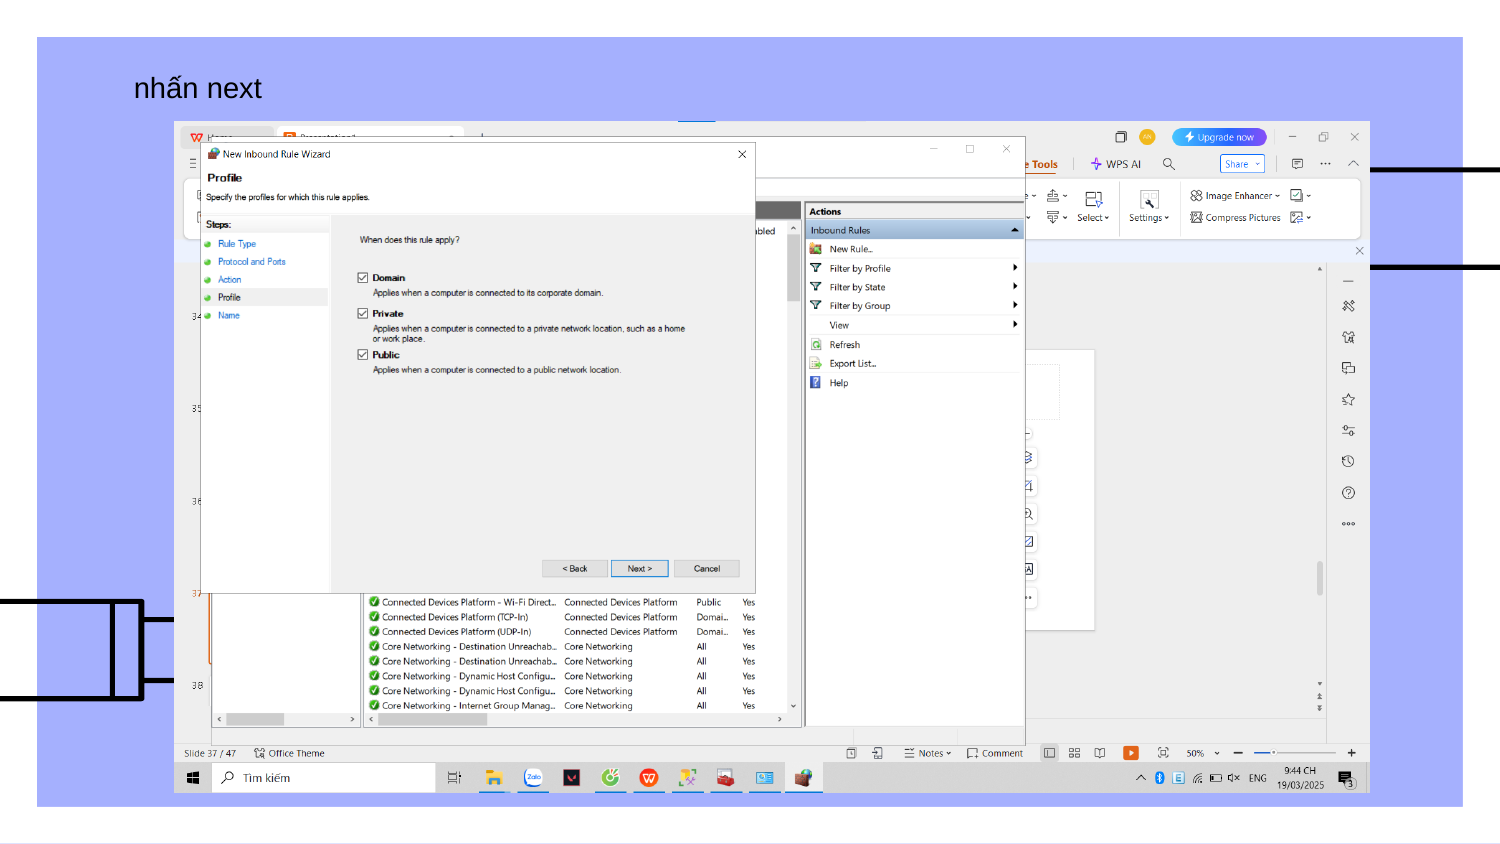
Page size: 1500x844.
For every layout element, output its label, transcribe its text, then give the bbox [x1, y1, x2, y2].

picture [174, 120, 1370, 794]
text_box nhấn next [119, 61, 620, 112]
